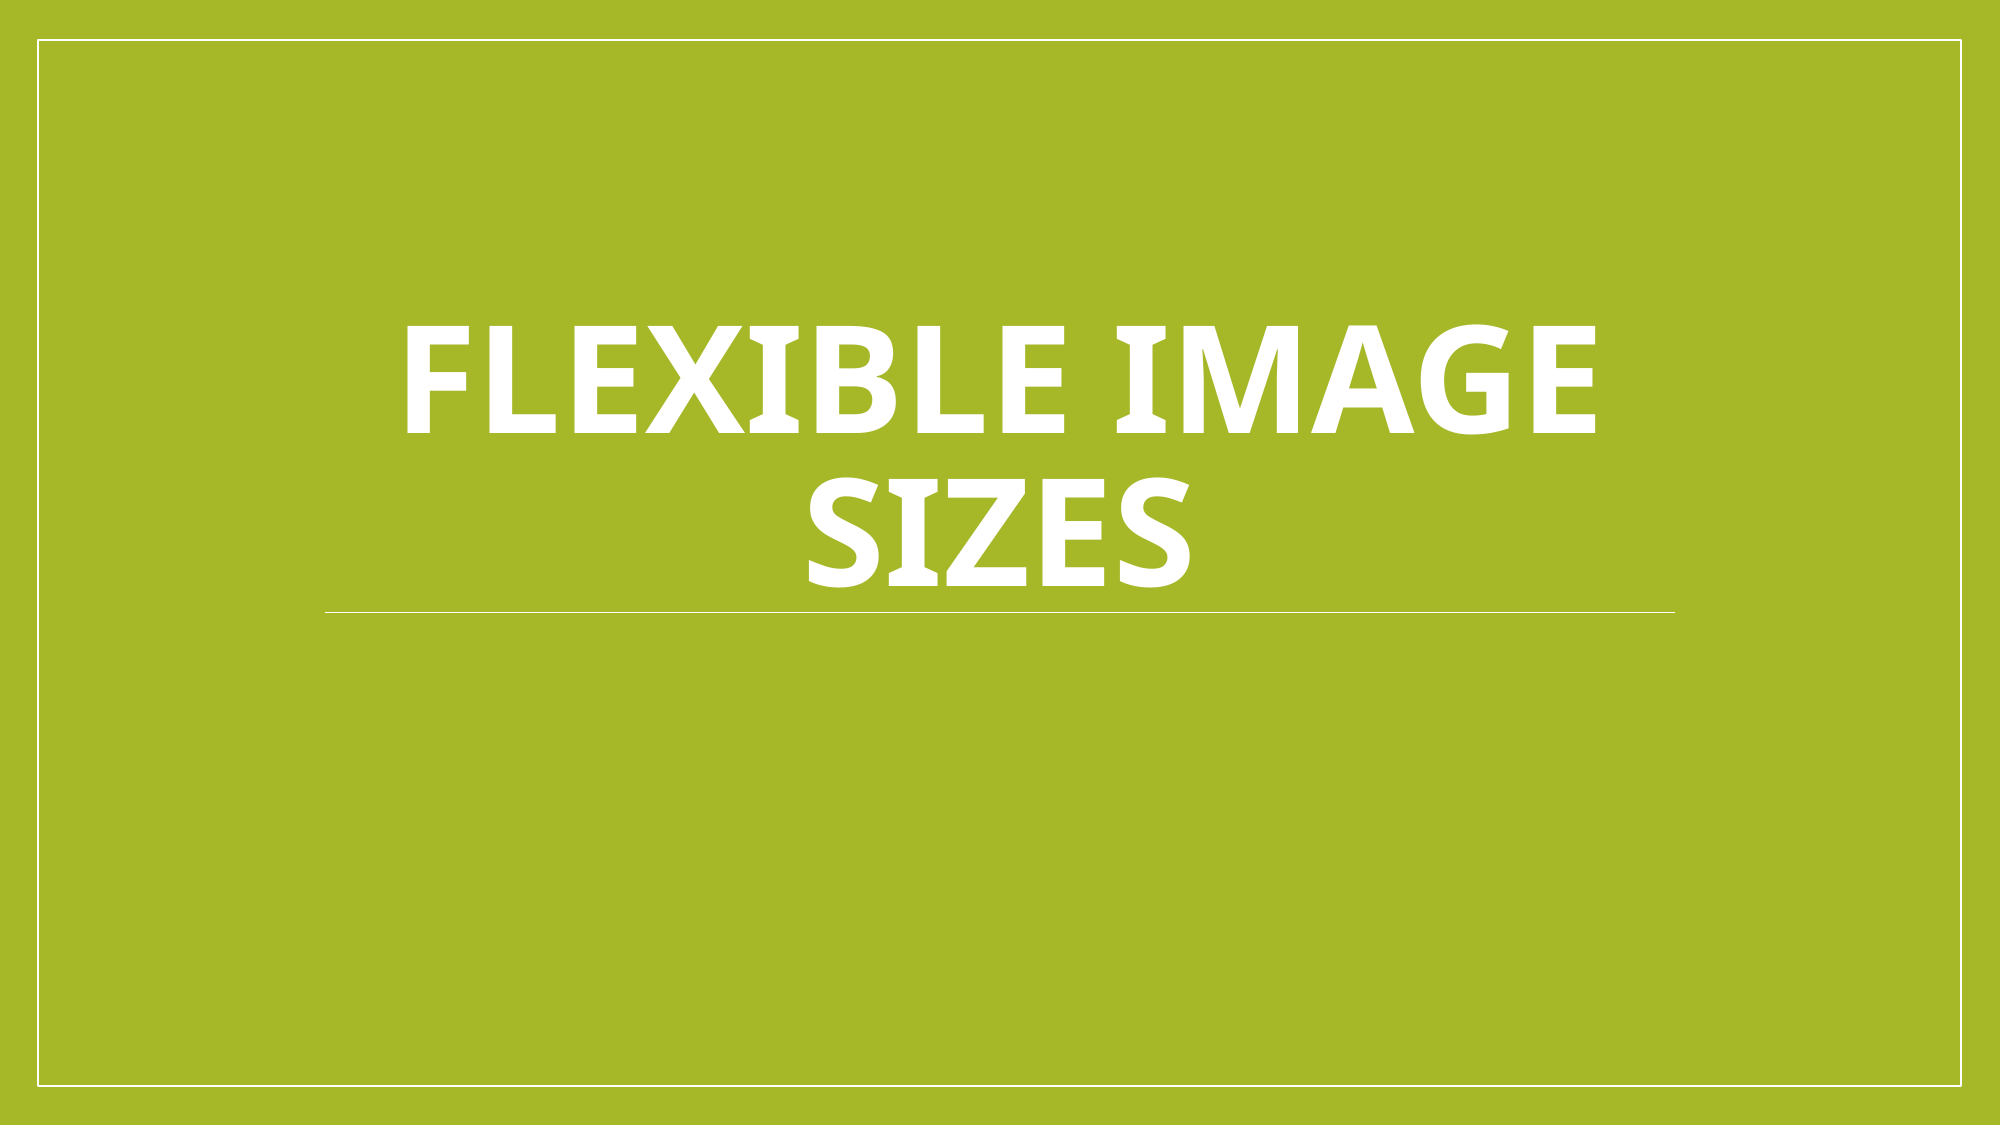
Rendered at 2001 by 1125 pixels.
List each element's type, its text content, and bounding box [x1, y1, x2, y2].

title Flexible Image Sizes [182, 144, 1818, 625]
